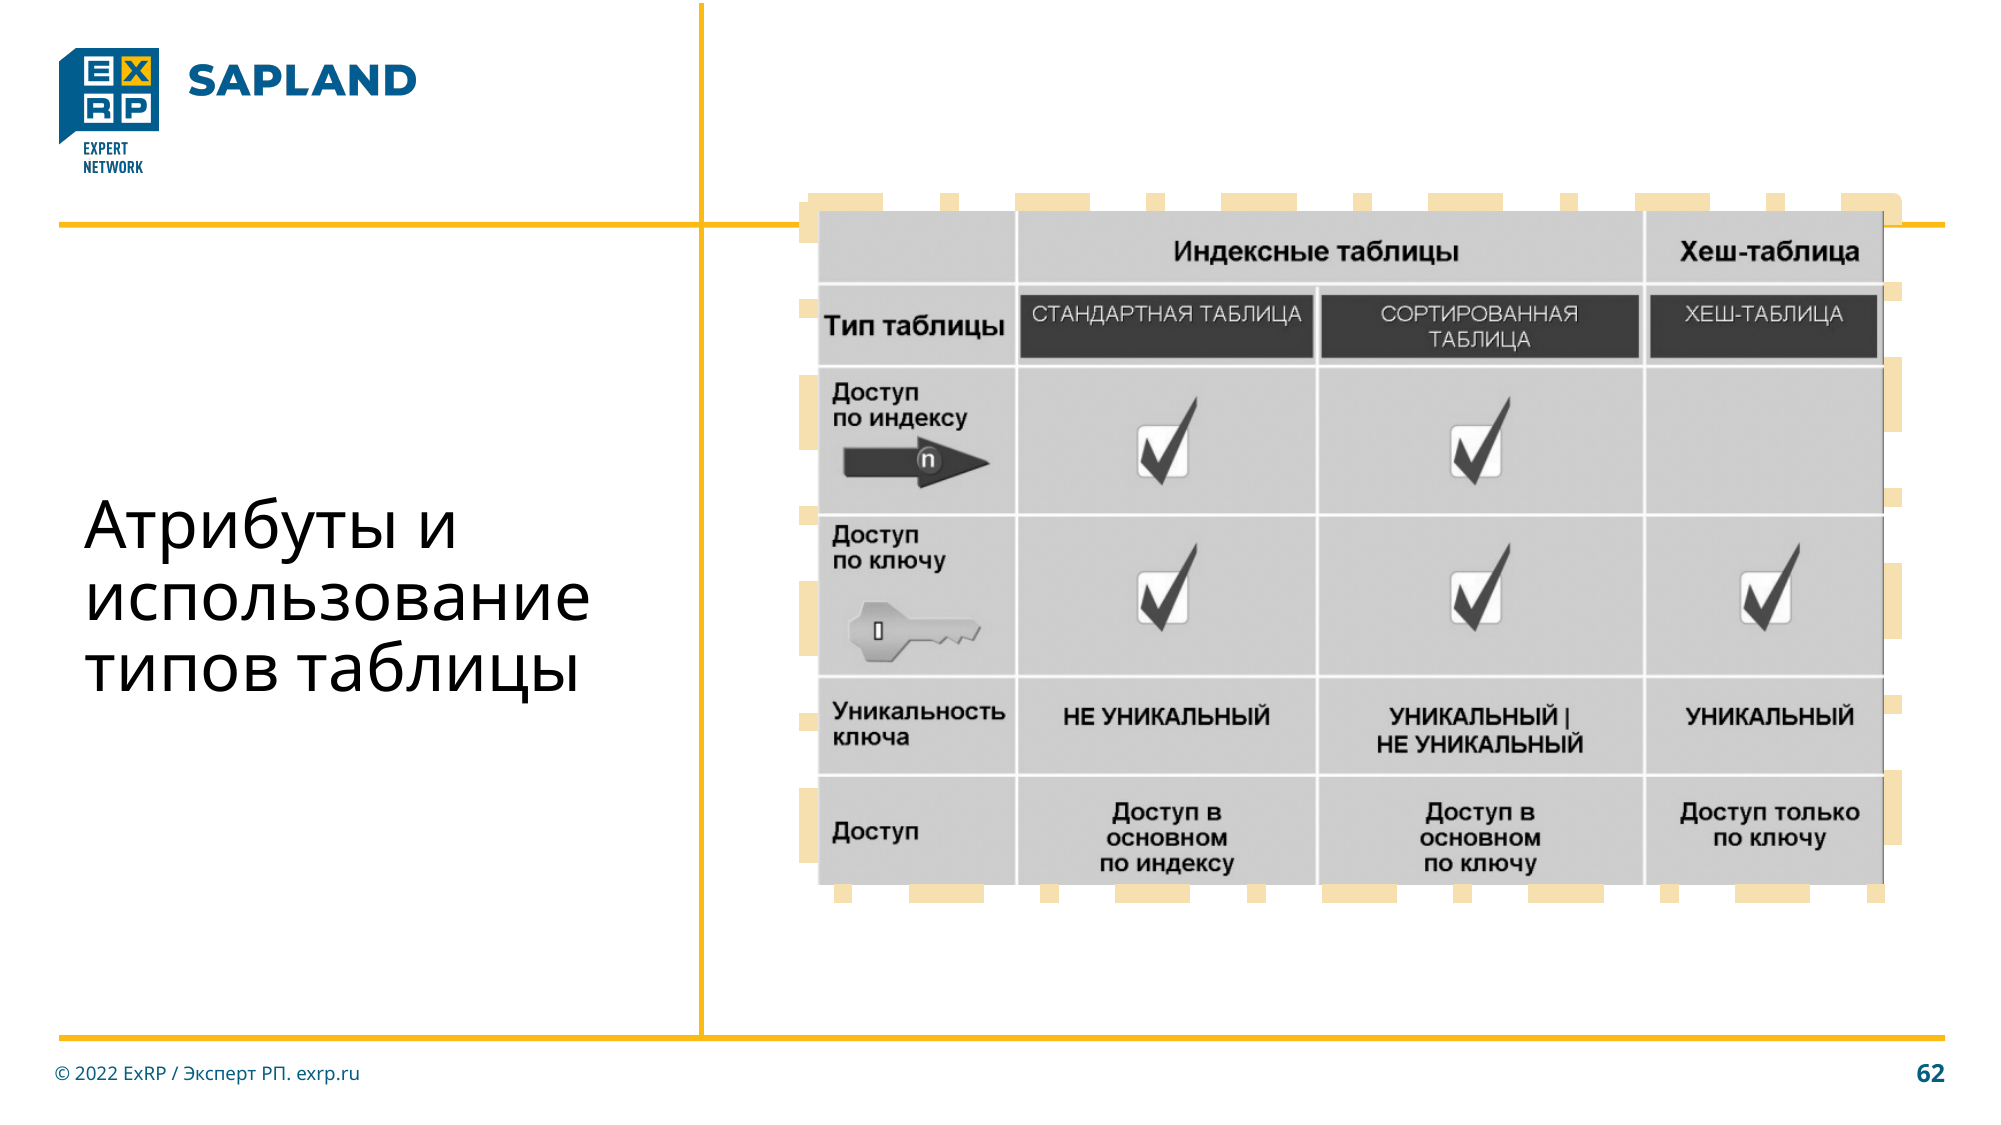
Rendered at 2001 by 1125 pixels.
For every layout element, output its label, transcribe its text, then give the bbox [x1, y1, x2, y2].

picture [122, 57, 150, 85]
picture [817, 211, 1884, 885]
picture [85, 57, 113, 85]
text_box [55, 224, 701, 235]
picture [85, 94, 113, 122]
picture [59, 132, 159, 173]
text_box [702, 224, 764, 235]
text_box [815, 194, 1983, 231]
text_box Атрибуты и использование типов таблицы [84, 490, 670, 714]
picture [104, 163, 108, 173]
slide_number 62 [1862, 1044, 1961, 1105]
footer © 2022 ExRP / Эксперт РП. exrp.ru [39, 1042, 468, 1103]
picture [122, 94, 150, 122]
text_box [778, 224, 794, 233]
picture [59, 48, 74, 60]
picture [189, 64, 416, 96]
